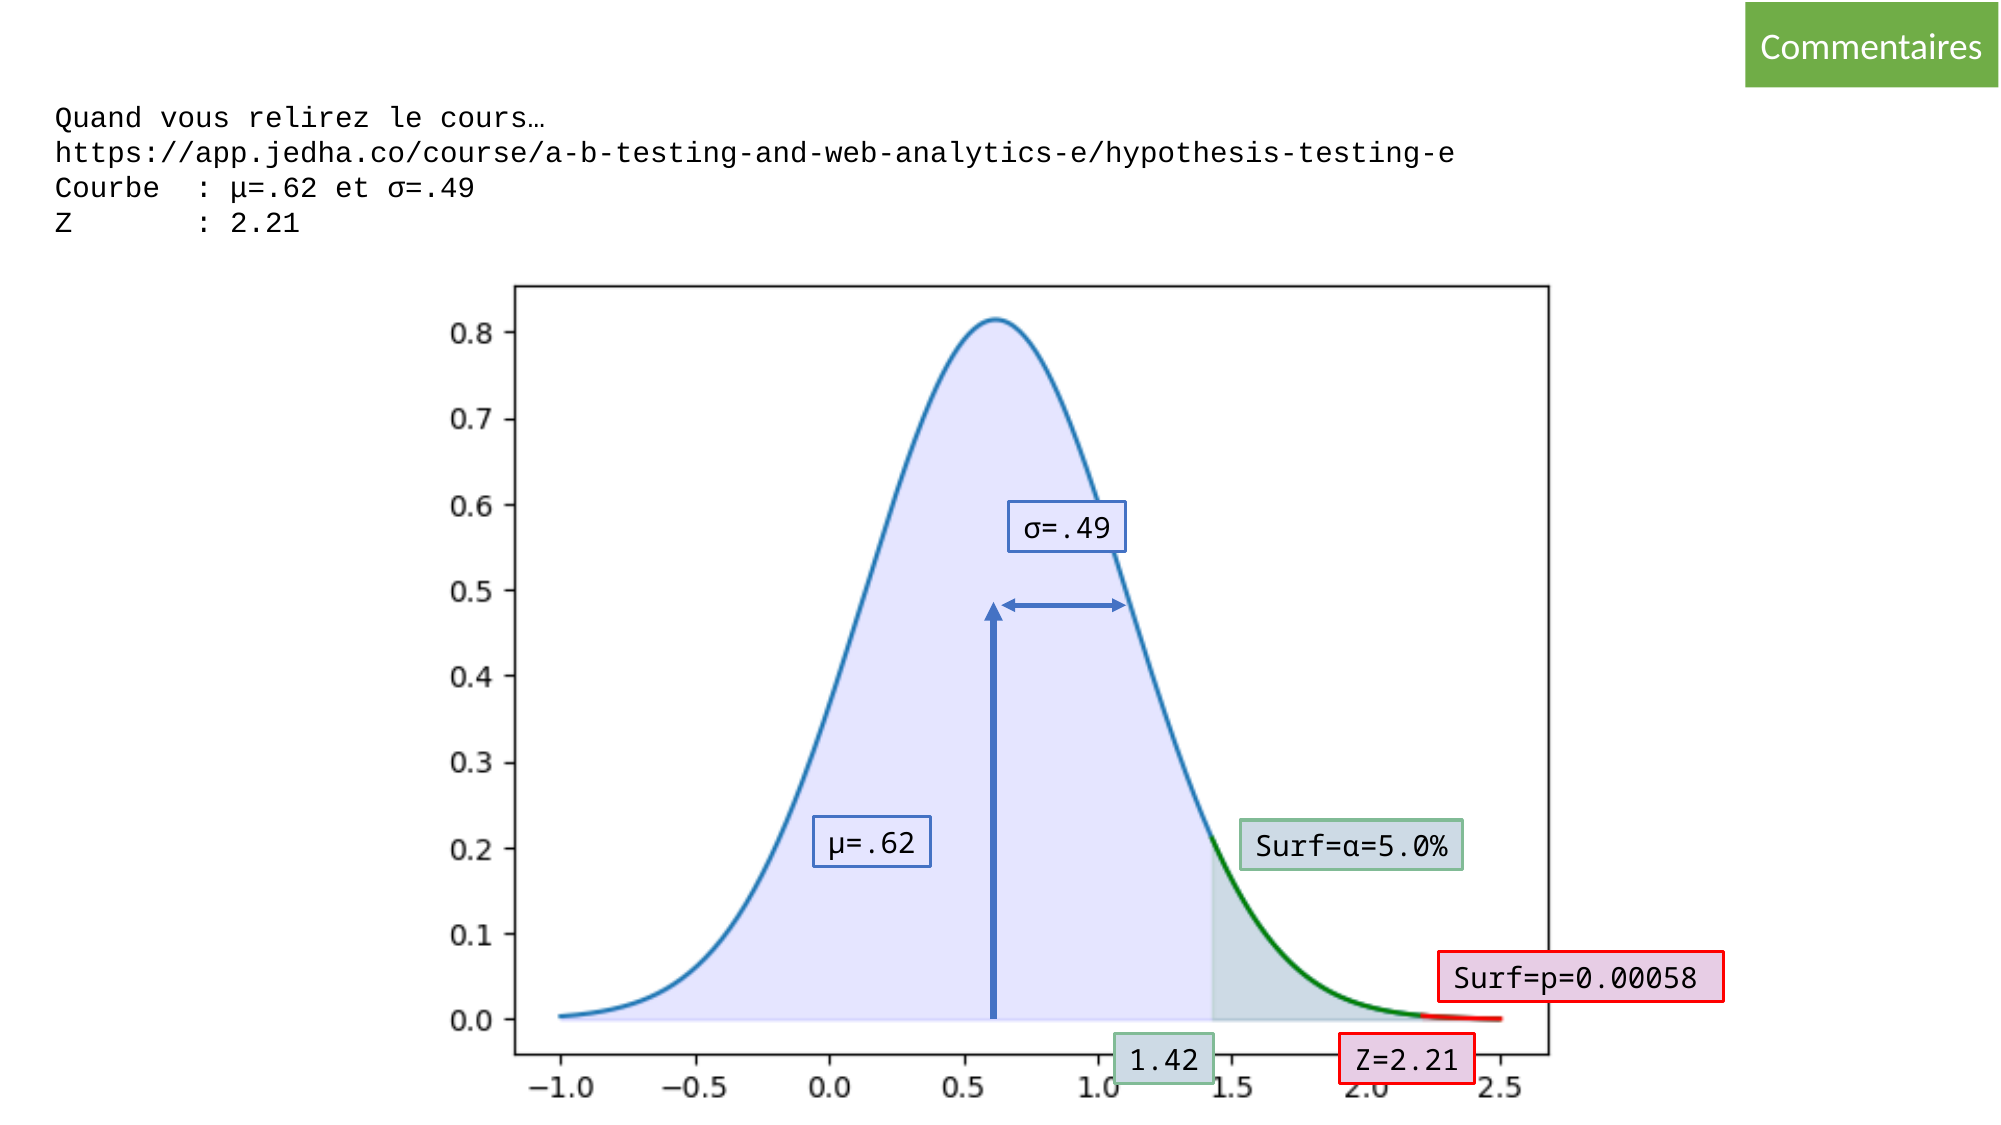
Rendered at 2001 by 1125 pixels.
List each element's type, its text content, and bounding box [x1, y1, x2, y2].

text_box Surf=p=0.00058 [1567, 951, 1724, 1002]
text_box Quand vous relirez le cours… https://app.jedha.co/course/a-b-testing-and-web-analytics-e/hypothesis-testing-e Courbe : μ=.62 et σ=.49 Z : 2.21 [40, 91, 1471, 246]
text_box Commentaires [1744, 1, 1999, 88]
picture [427, 265, 1567, 1125]
